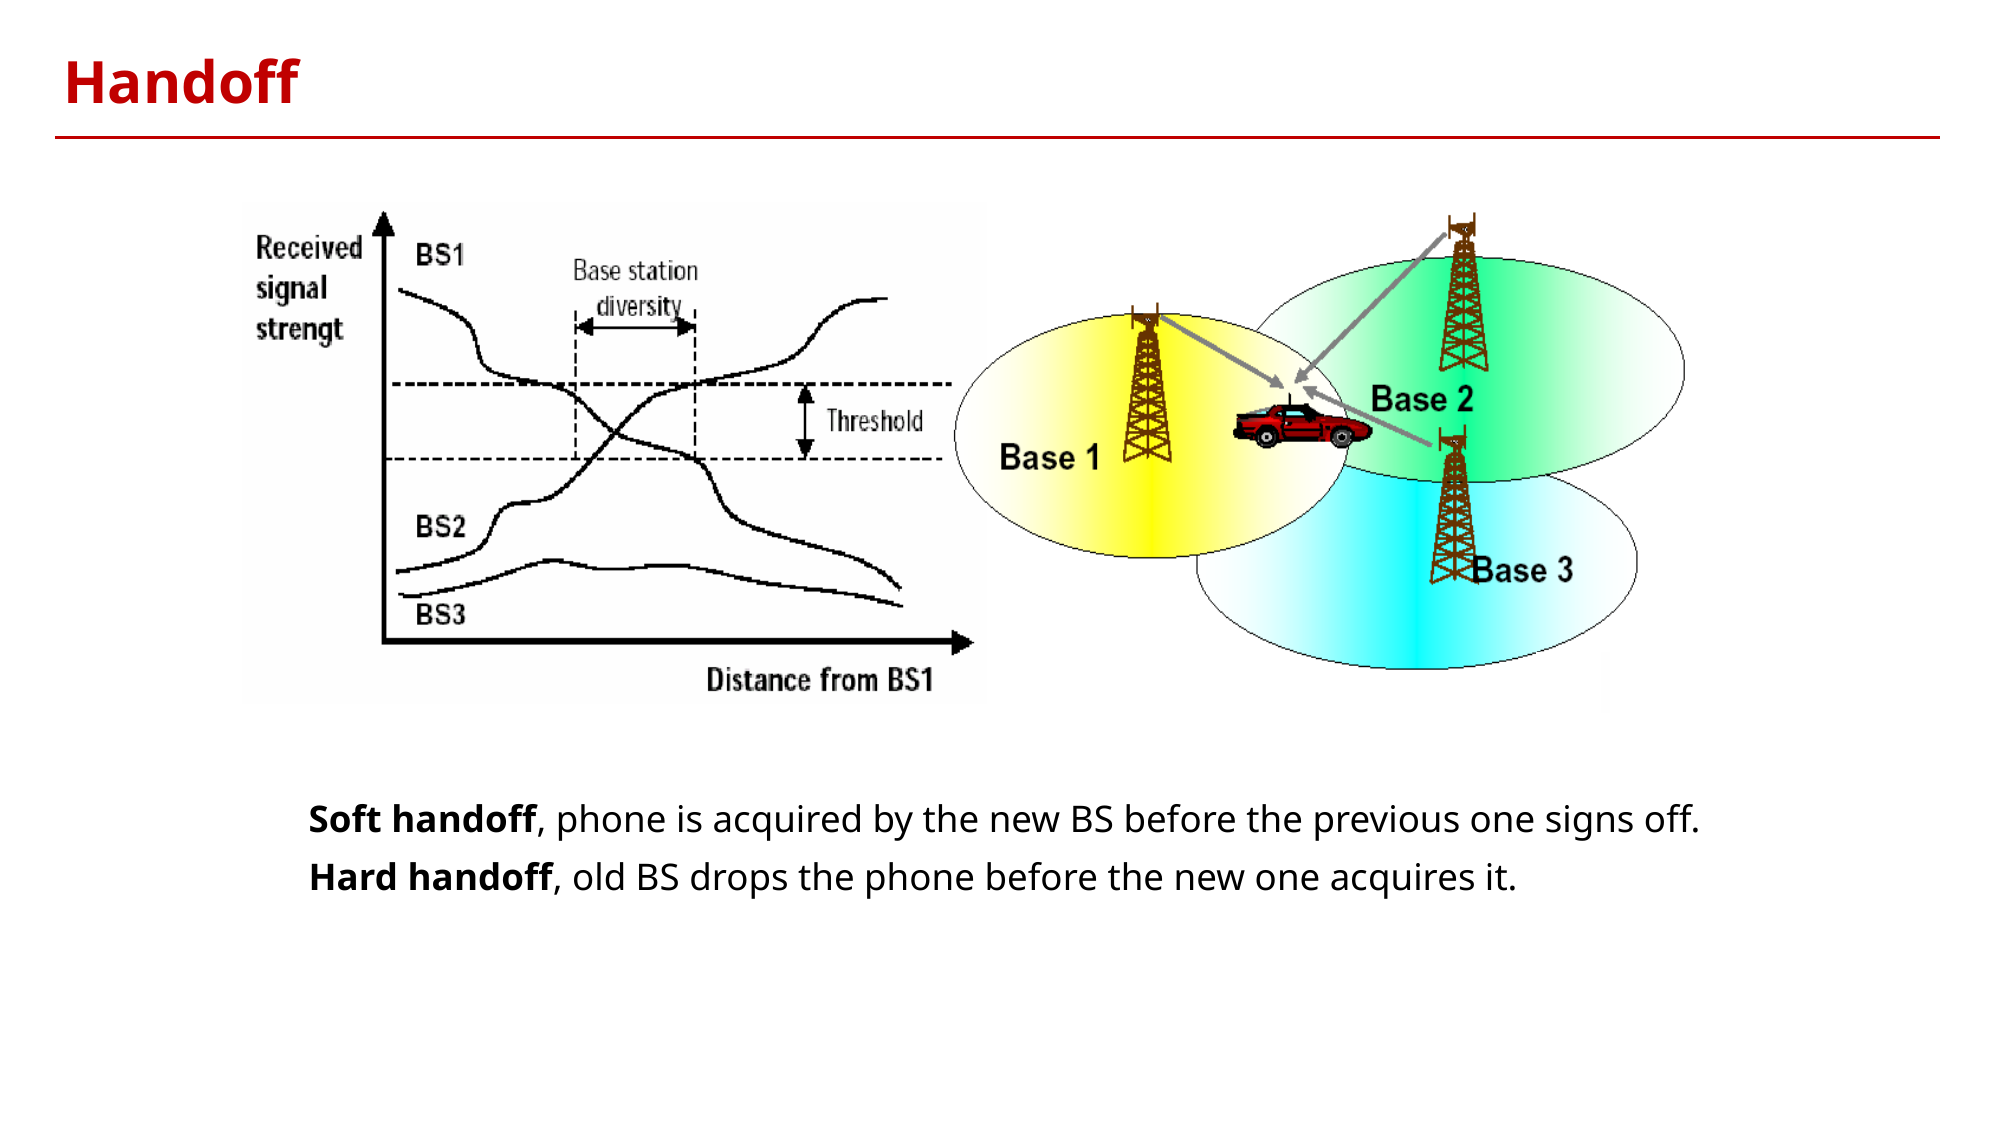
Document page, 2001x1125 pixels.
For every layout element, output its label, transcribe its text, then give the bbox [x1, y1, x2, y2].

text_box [228, 202, 1705, 715]
list Soft handoff, phone is acquired by the new BS before the previous one signs off. Hard handoff, old BS drops the phone before the new one acquires it. [293, 792, 1750, 931]
text_box Handoff [48, 46, 1883, 125]
